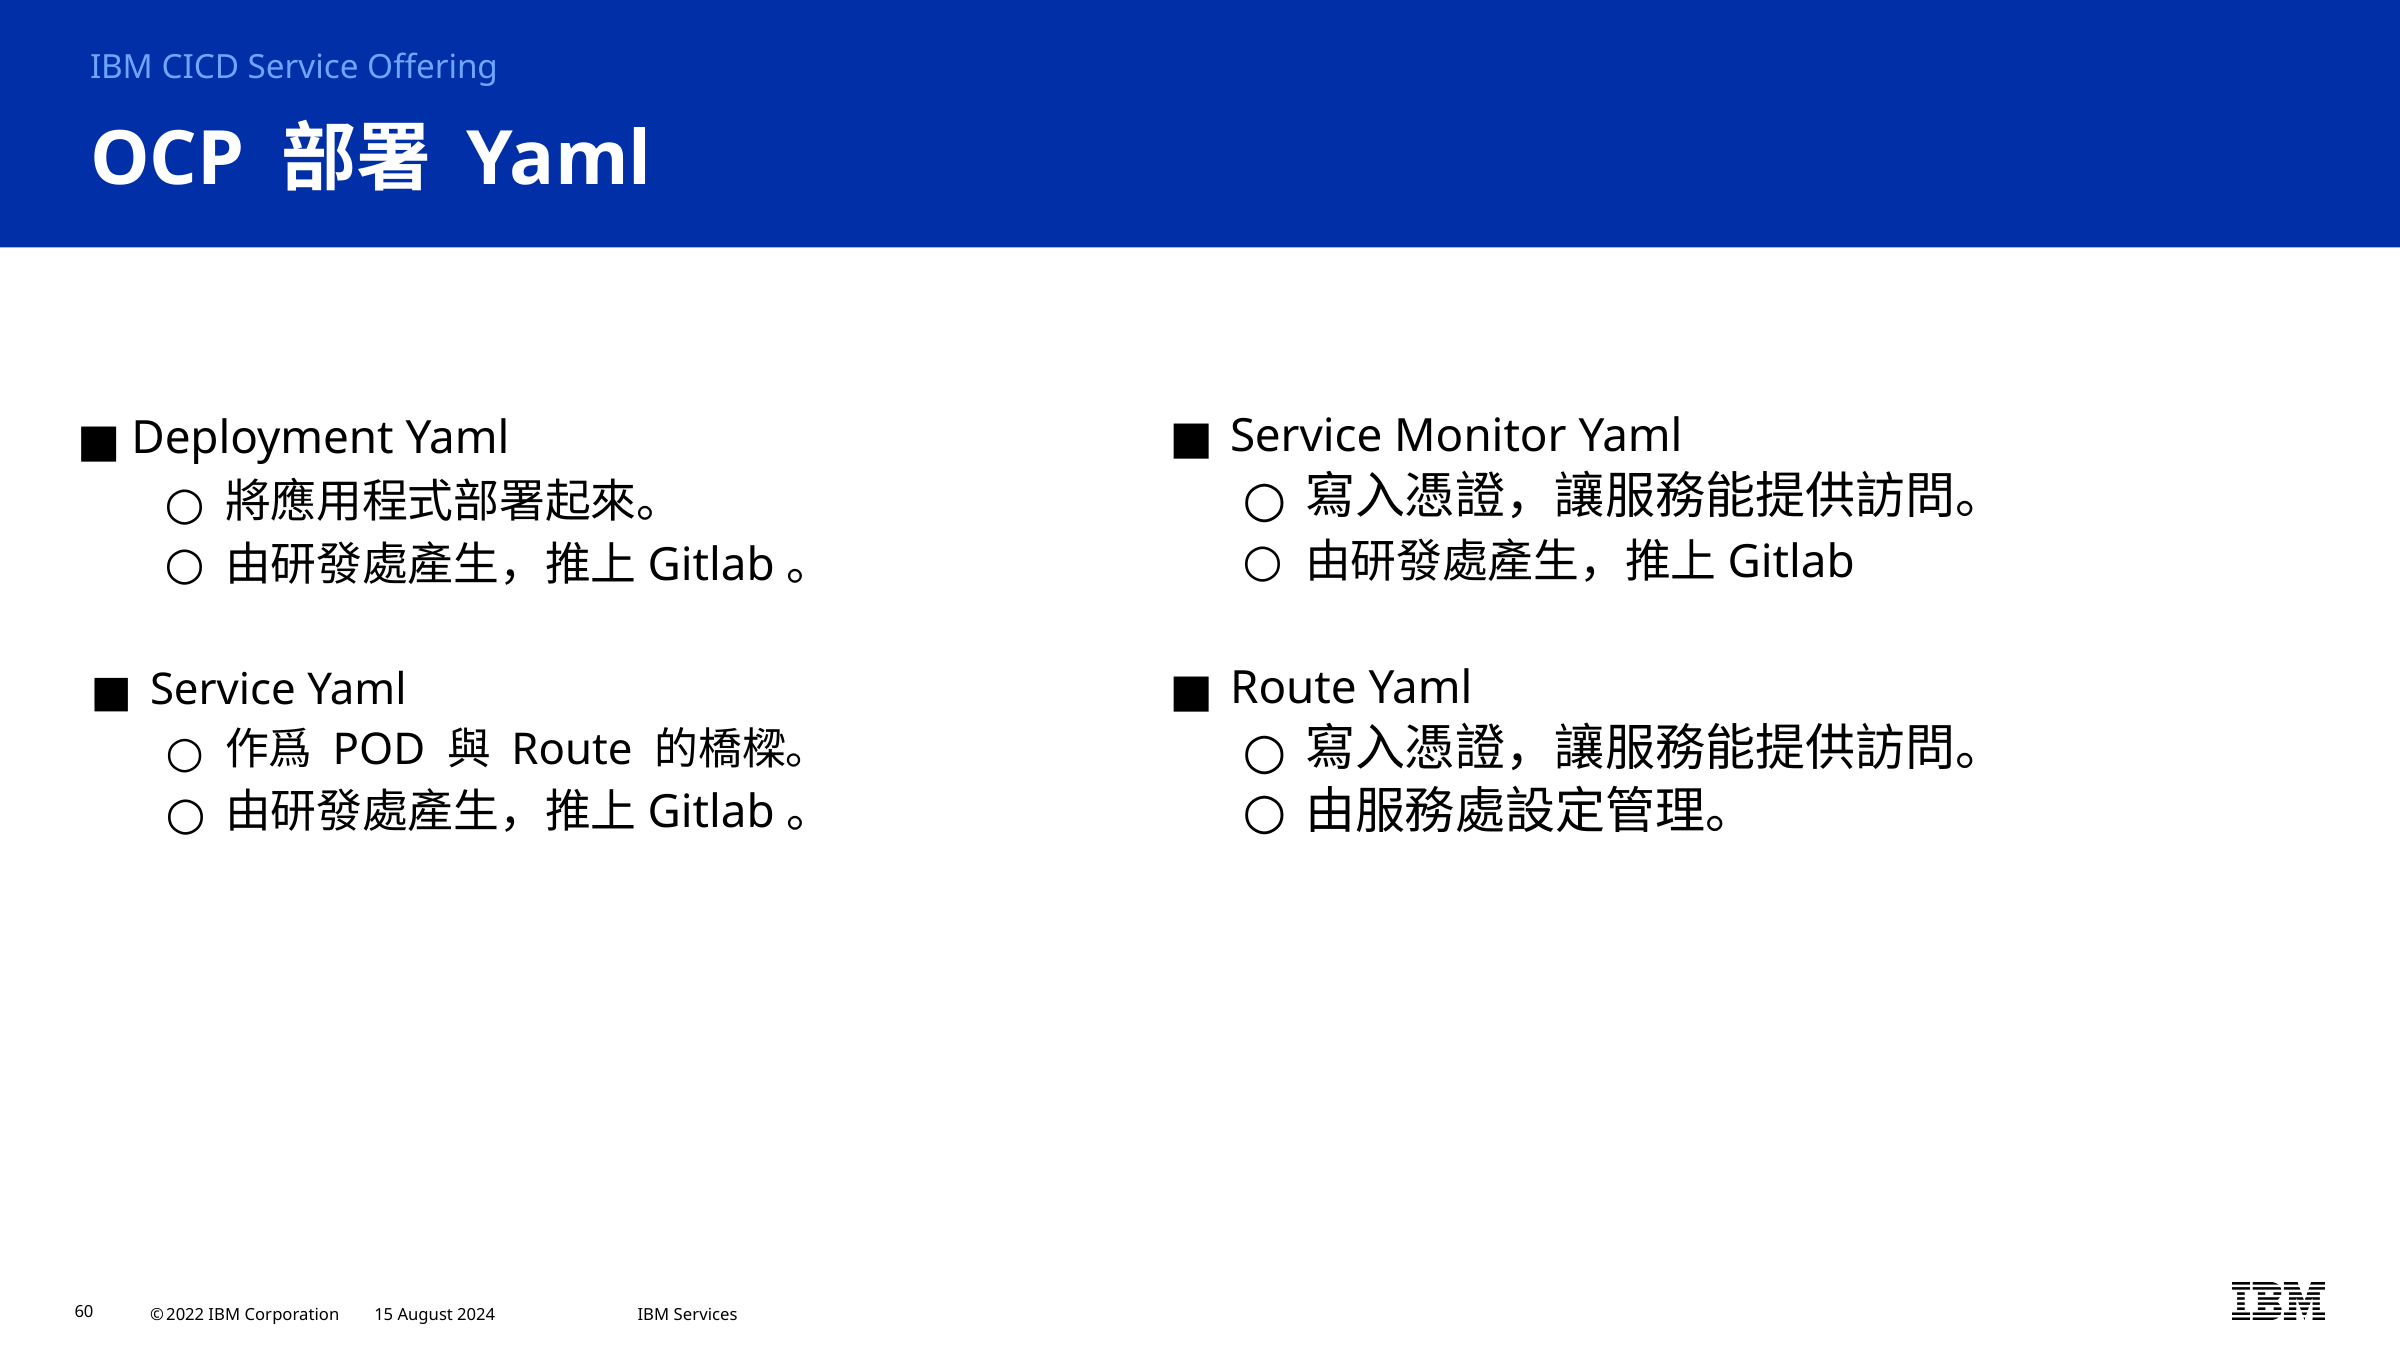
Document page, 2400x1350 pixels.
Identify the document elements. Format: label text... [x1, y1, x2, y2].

picture [2232, 1282, 2325, 1320]
text_box Service Monitor Yaml 寫入憑證，讓服務能提供訪問。 由研發處產生，推上Gitlab Route Yaml 寫入憑證，讓服務能提供訪問。 由服務處設定管理。 [1155, 397, 2072, 885]
text_box Deployment Yaml 將應用程式部署起來。 由研發處產生，推上Gitlab。 Service Yaml 作爲 POD 與 Route 的橋樑。 由研發處產生，推上Gitlab。 [75, 399, 1076, 887]
title OCP 部署 Yaml [75, 112, 2100, 300]
list IBM CICD Service Offering [75, 43, 1155, 89]
